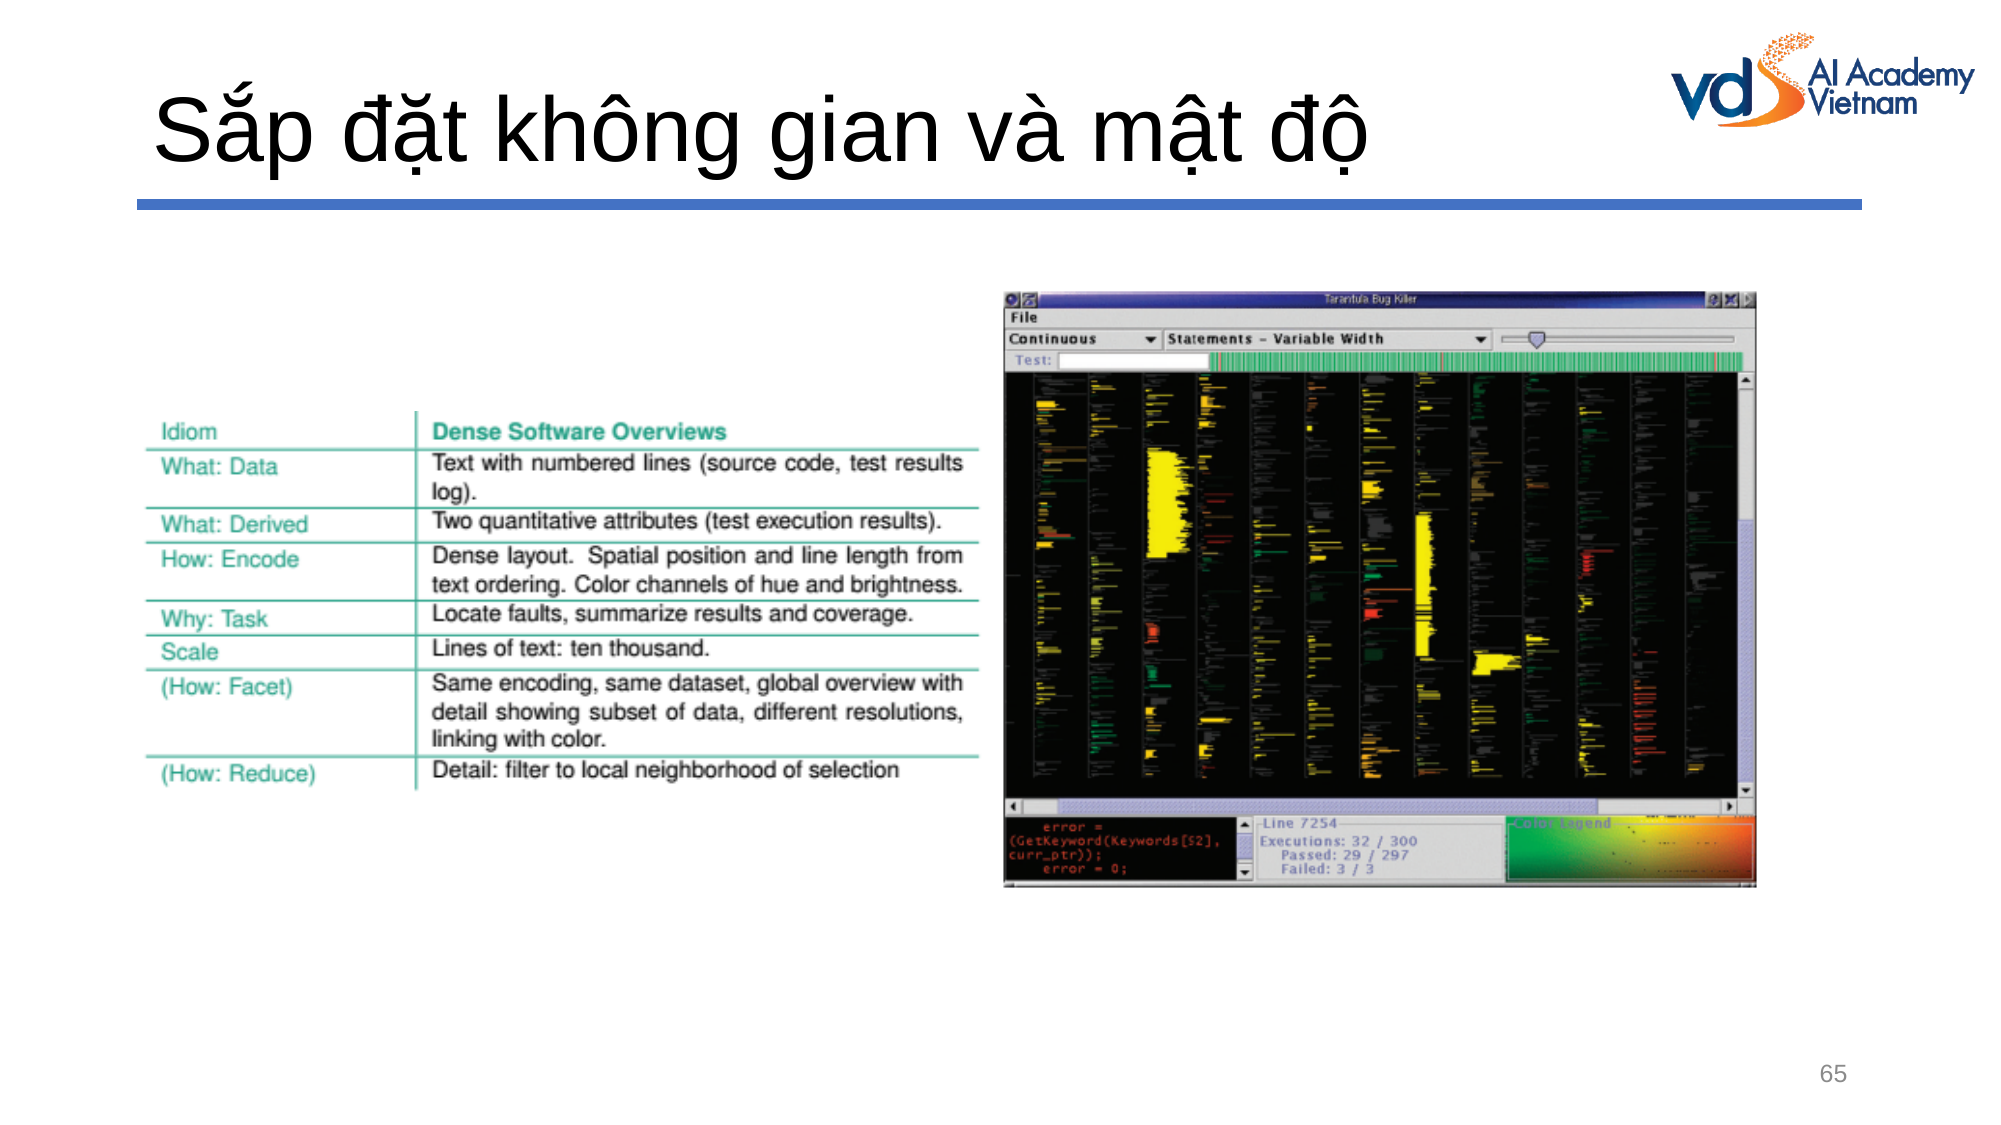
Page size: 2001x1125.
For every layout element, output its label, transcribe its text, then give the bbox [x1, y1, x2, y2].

picture [999, 290, 1760, 891]
picture [1671, 32, 1975, 127]
picture [137, 411, 987, 804]
slide_number 65 [1412, 1042, 1863, 1103]
title Sắp đặt không gian và mật độ [137, 59, 1863, 204]
